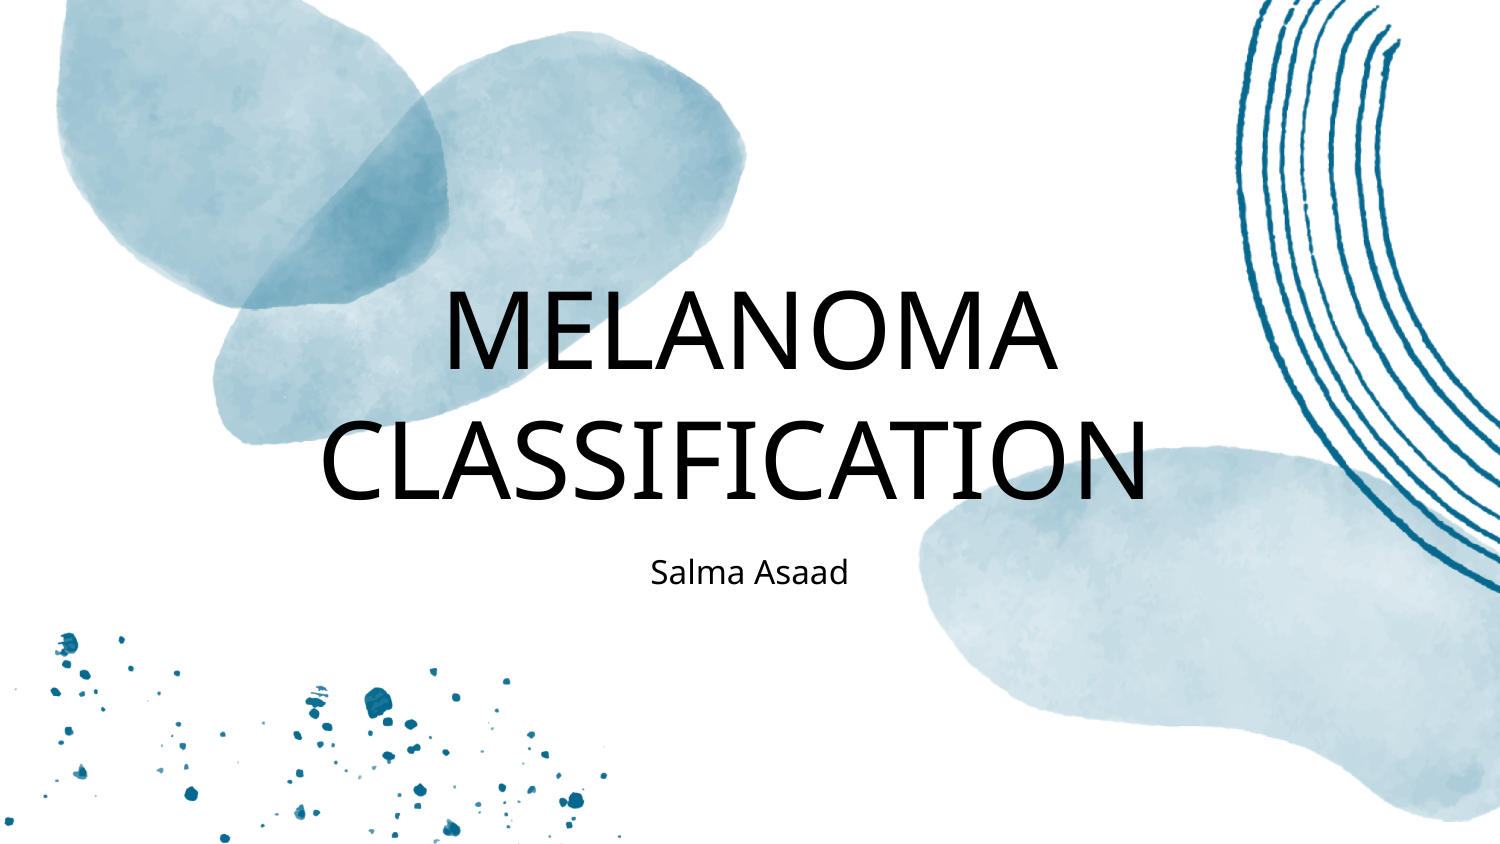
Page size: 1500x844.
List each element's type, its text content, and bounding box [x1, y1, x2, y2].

subtitle Salma Asaad [252, 535, 1248, 606]
picture [1344, 352, 1500, 538]
title MELANOMA CLASSIFICATION [156, 238, 1344, 536]
picture [0, 633, 620, 844]
picture [1283, 0, 1500, 480]
picture [1344, 427, 1500, 585]
picture [1235, 0, 1266, 238]
picture [918, 470, 1500, 822]
picture [1242, 0, 1315, 238]
picture [1344, 395, 1500, 556]
picture [1344, 273, 1500, 515]
picture [55, 0, 748, 311]
